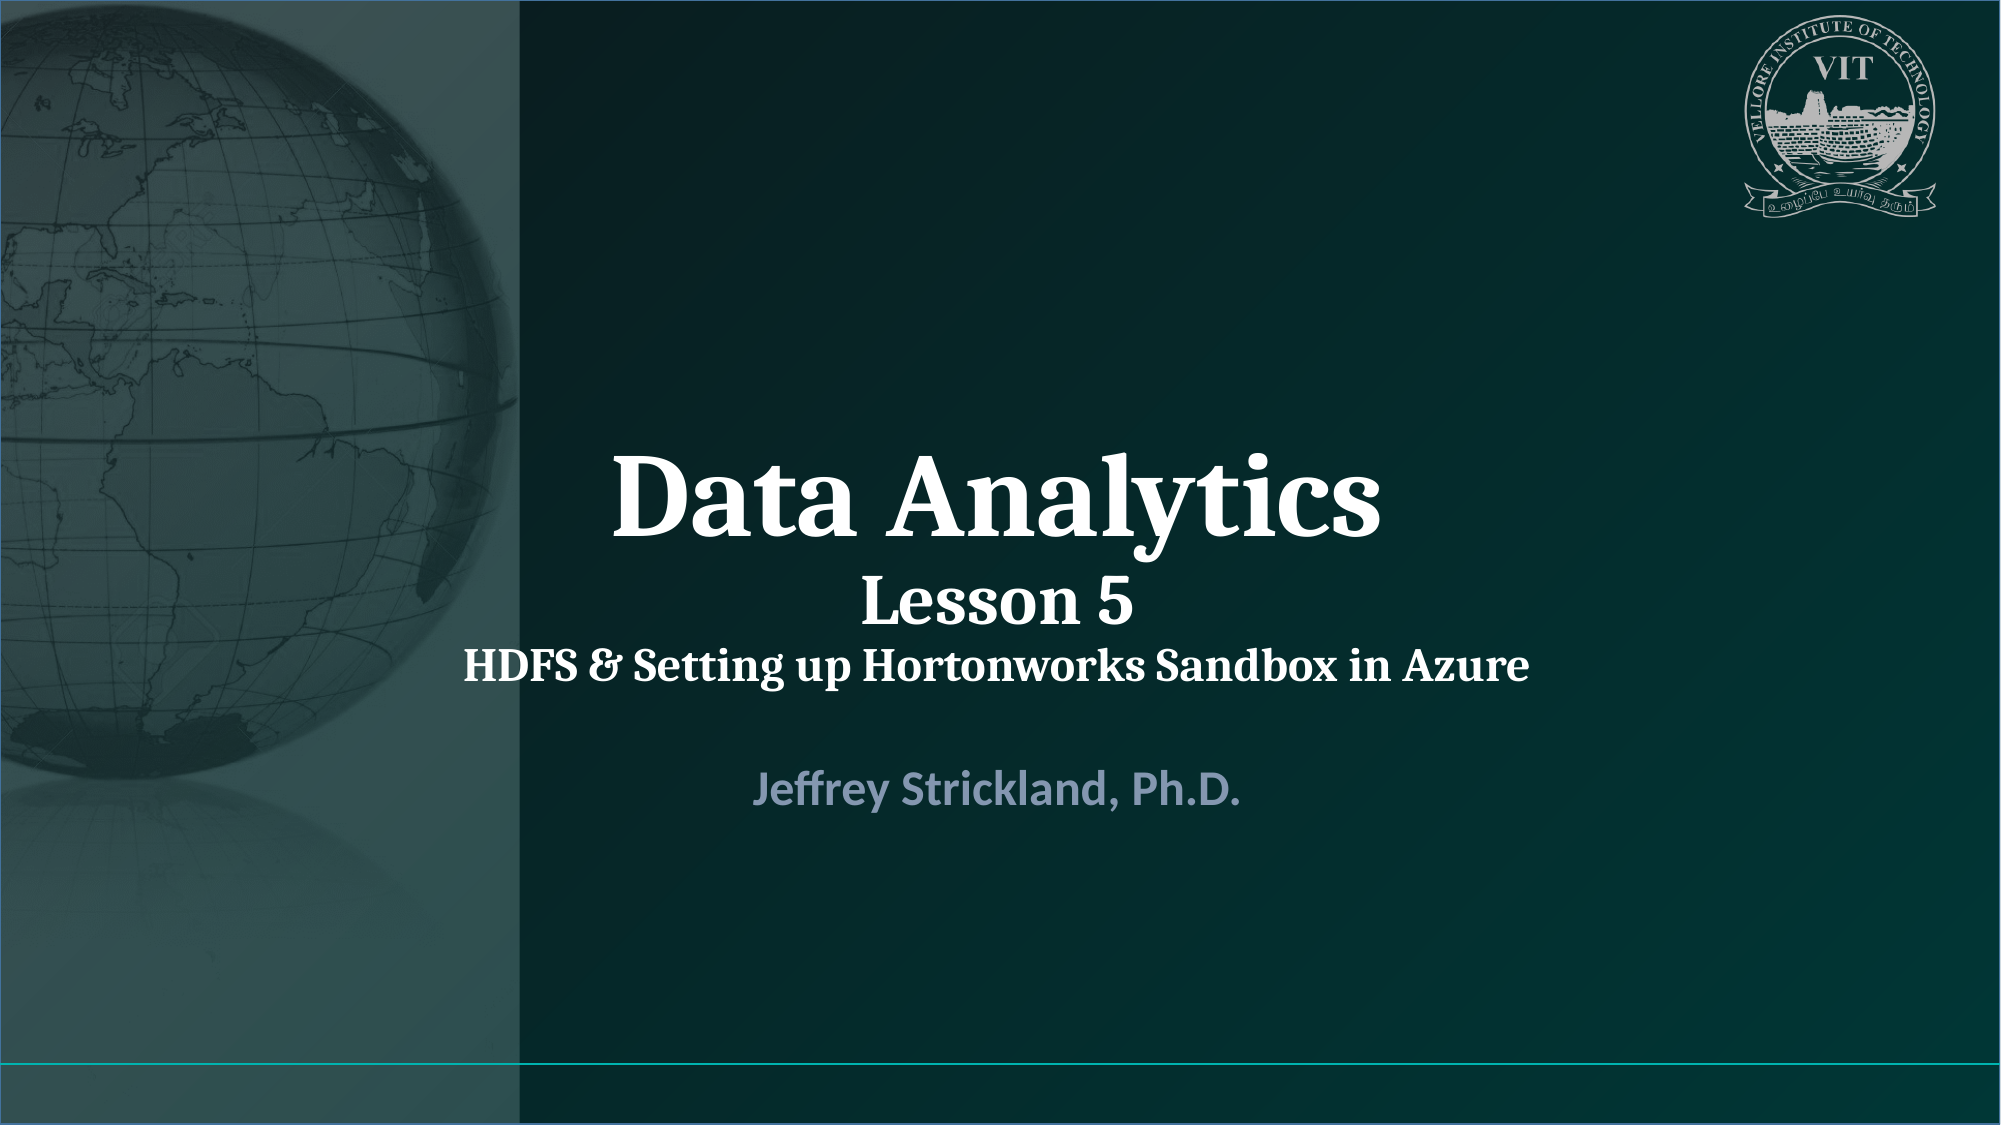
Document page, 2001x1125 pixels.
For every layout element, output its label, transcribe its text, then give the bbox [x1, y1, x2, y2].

subtitle Jeffrey Strickland, Ph.D. [130, 754, 1865, 987]
title Data Analytics Lesson 5 HDFS & Setting up Hortonworks Sandbox in Azure [130, 423, 1865, 700]
